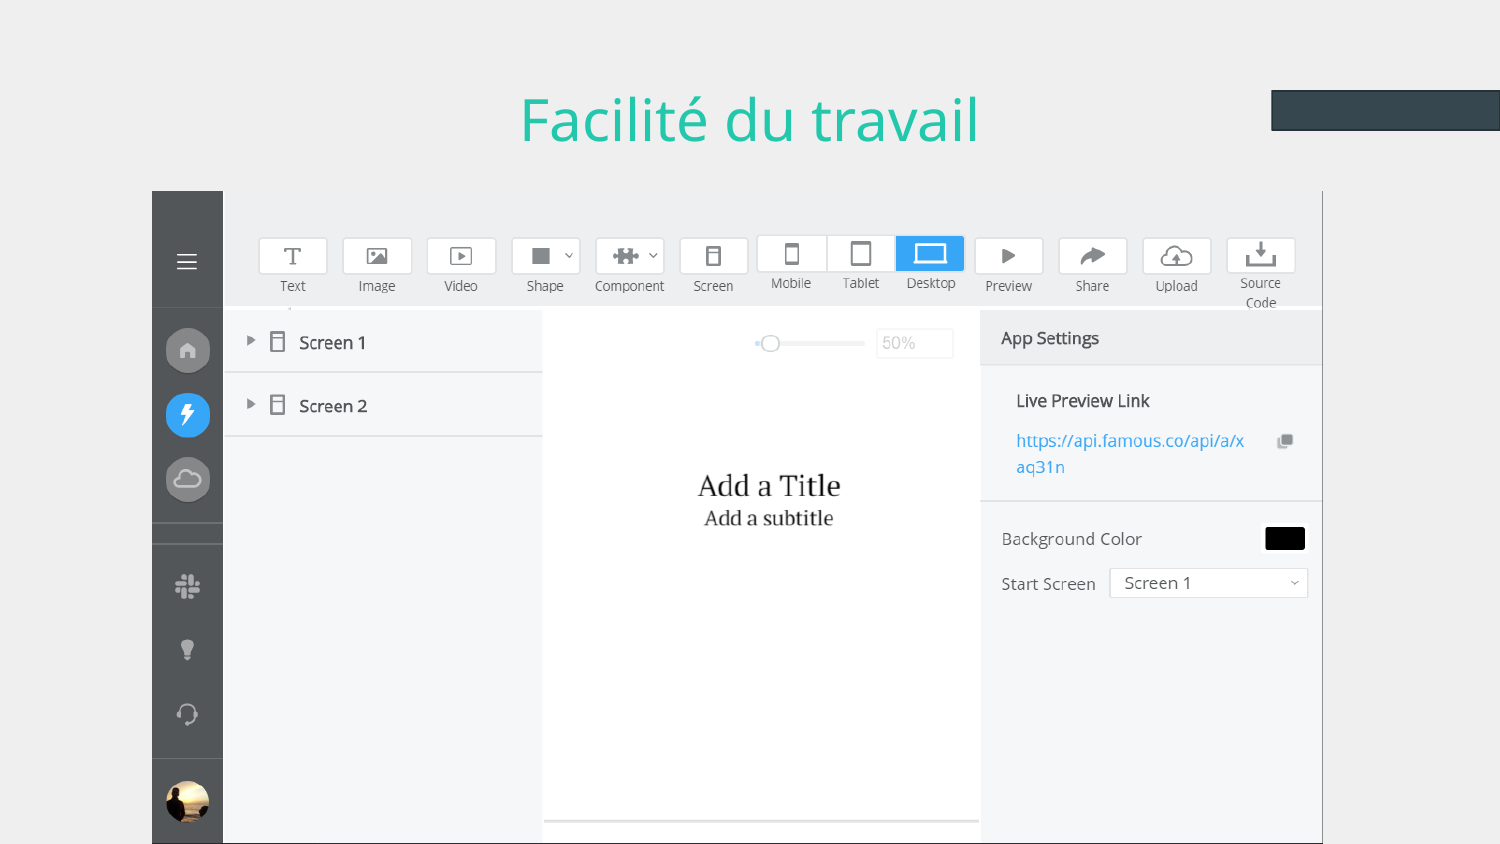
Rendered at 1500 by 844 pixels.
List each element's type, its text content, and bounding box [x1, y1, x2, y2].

title Facilité du travail [355, 57, 1145, 141]
picture [152, 191, 1323, 844]
